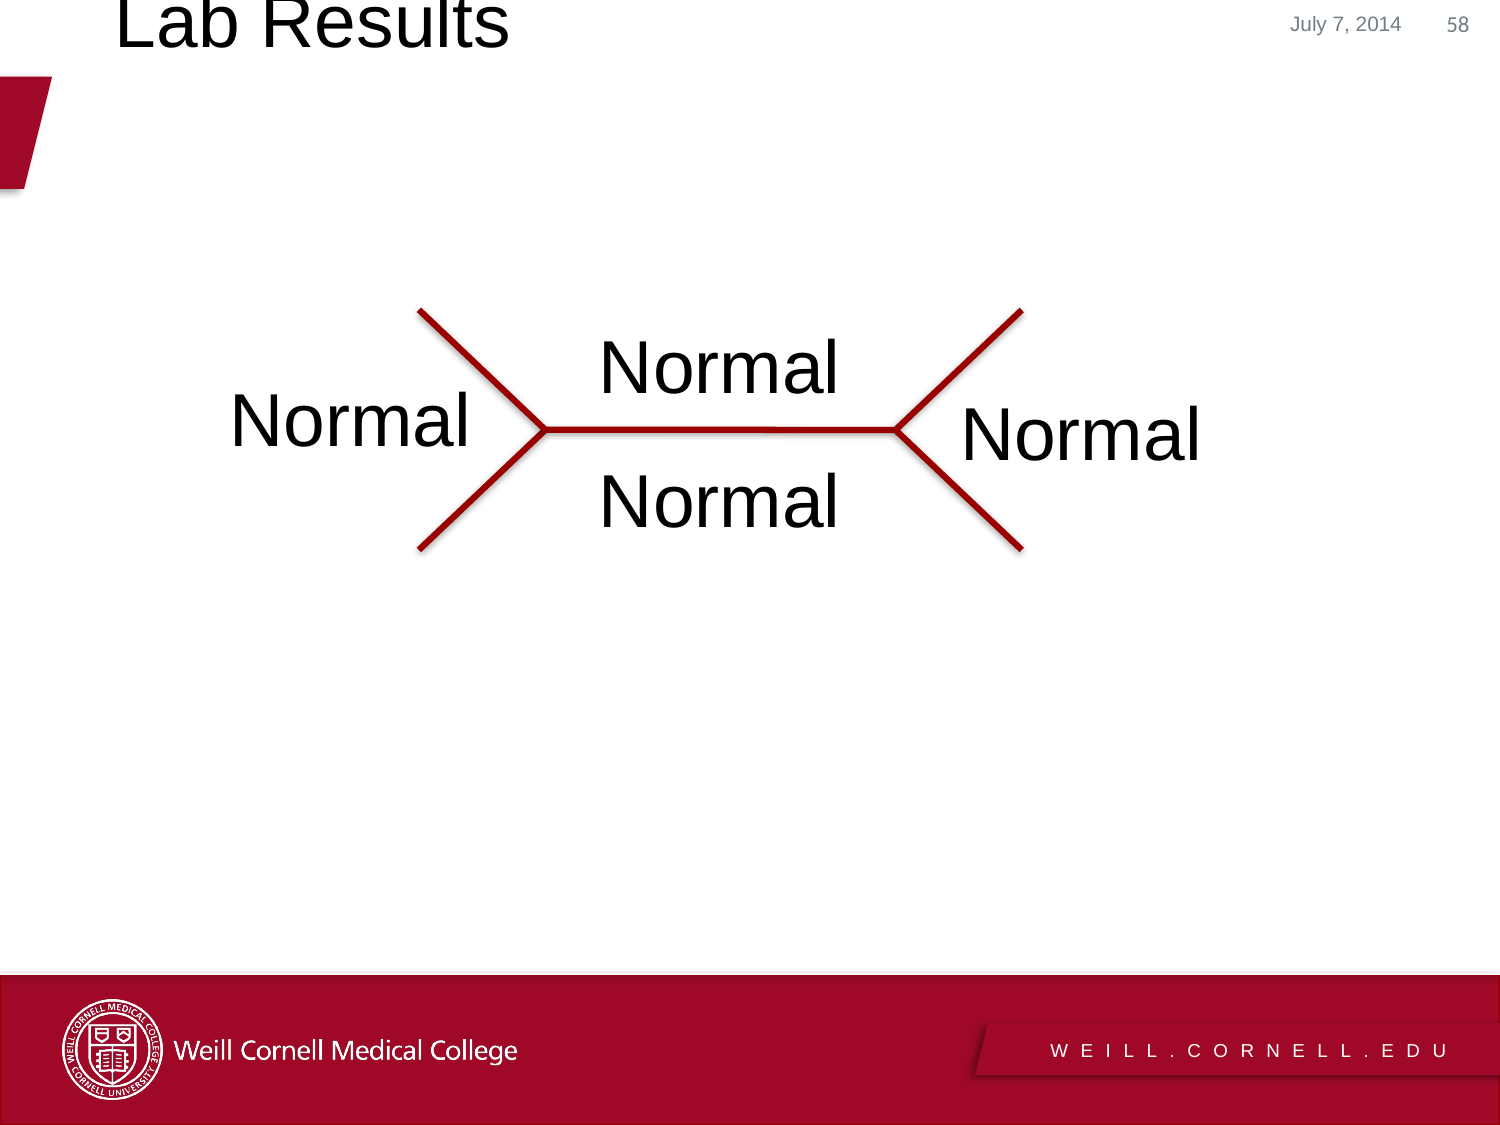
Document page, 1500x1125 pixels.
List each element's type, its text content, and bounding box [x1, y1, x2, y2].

text_box [99, 166, 1368, 602]
text_box Lab Results [99, 0, 1310, 166]
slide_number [1310, 4, 1416, 42]
text_box Normal [1026, 377, 1218, 483]
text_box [418, 309, 1023, 551]
picture [62, 999, 517, 1100]
text_box Normal [214, 363, 413, 469]
slide_number 58 [1416, 4, 1500, 42]
